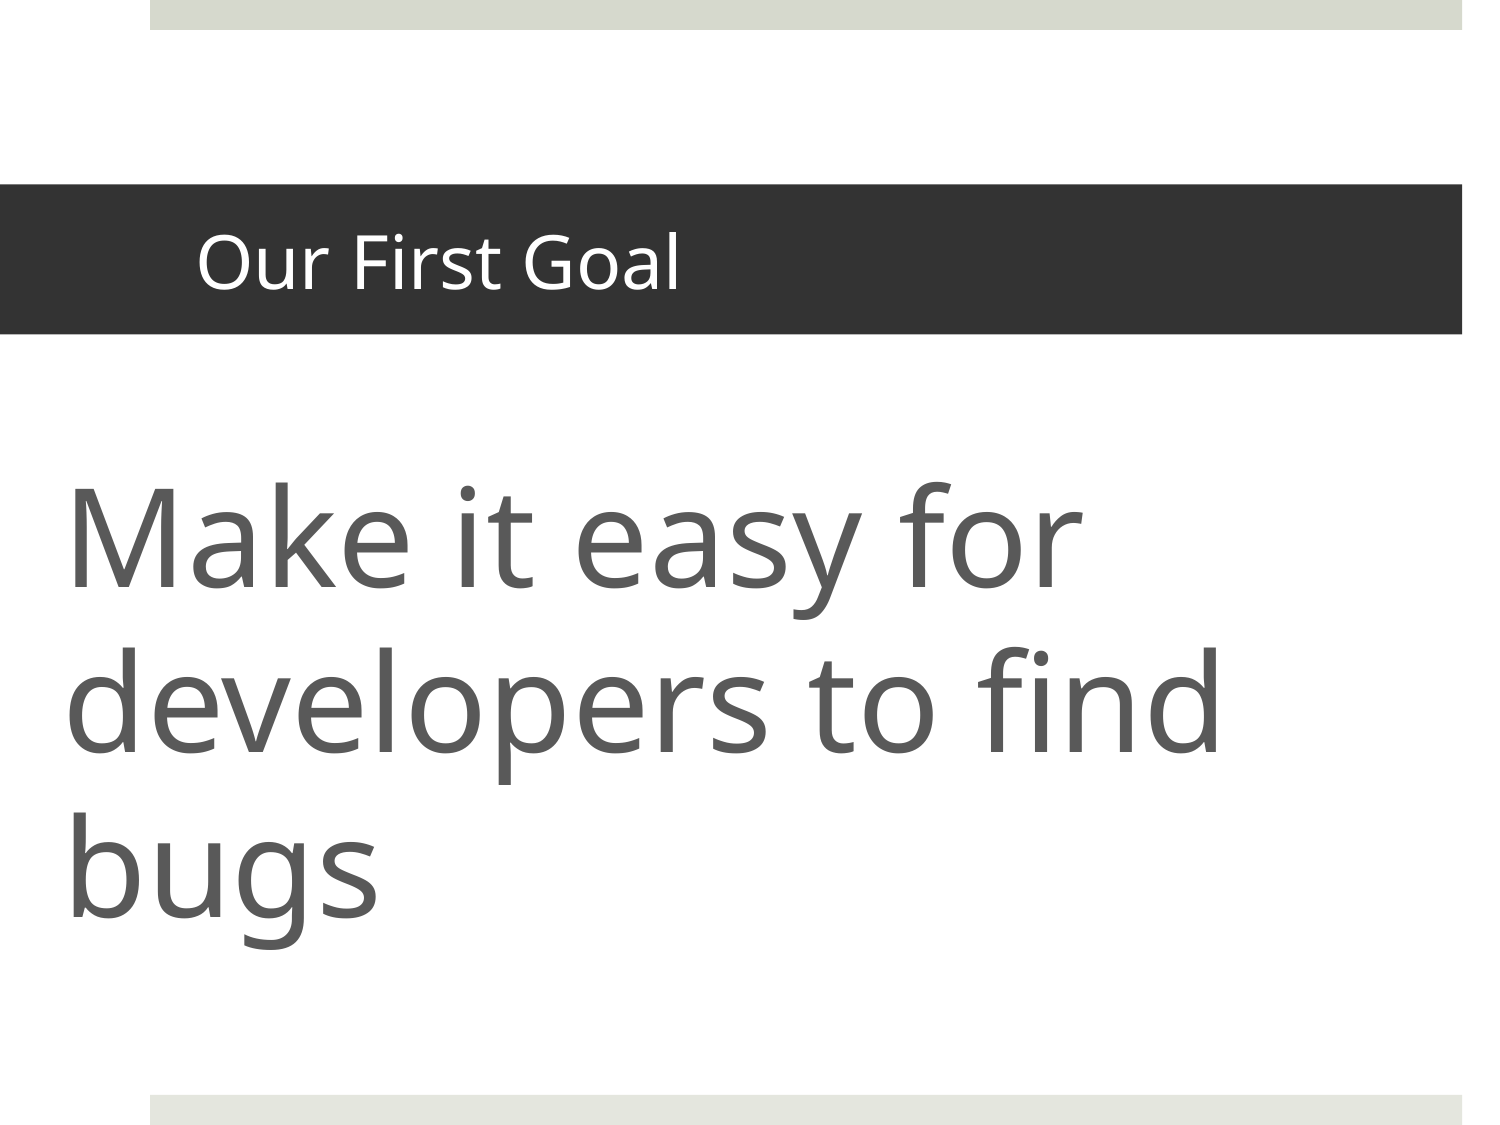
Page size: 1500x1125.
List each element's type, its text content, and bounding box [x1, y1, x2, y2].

title Our First Goal [0, 184, 1463, 335]
list Make it easy for developers to find bugs [47, 442, 1500, 1053]
